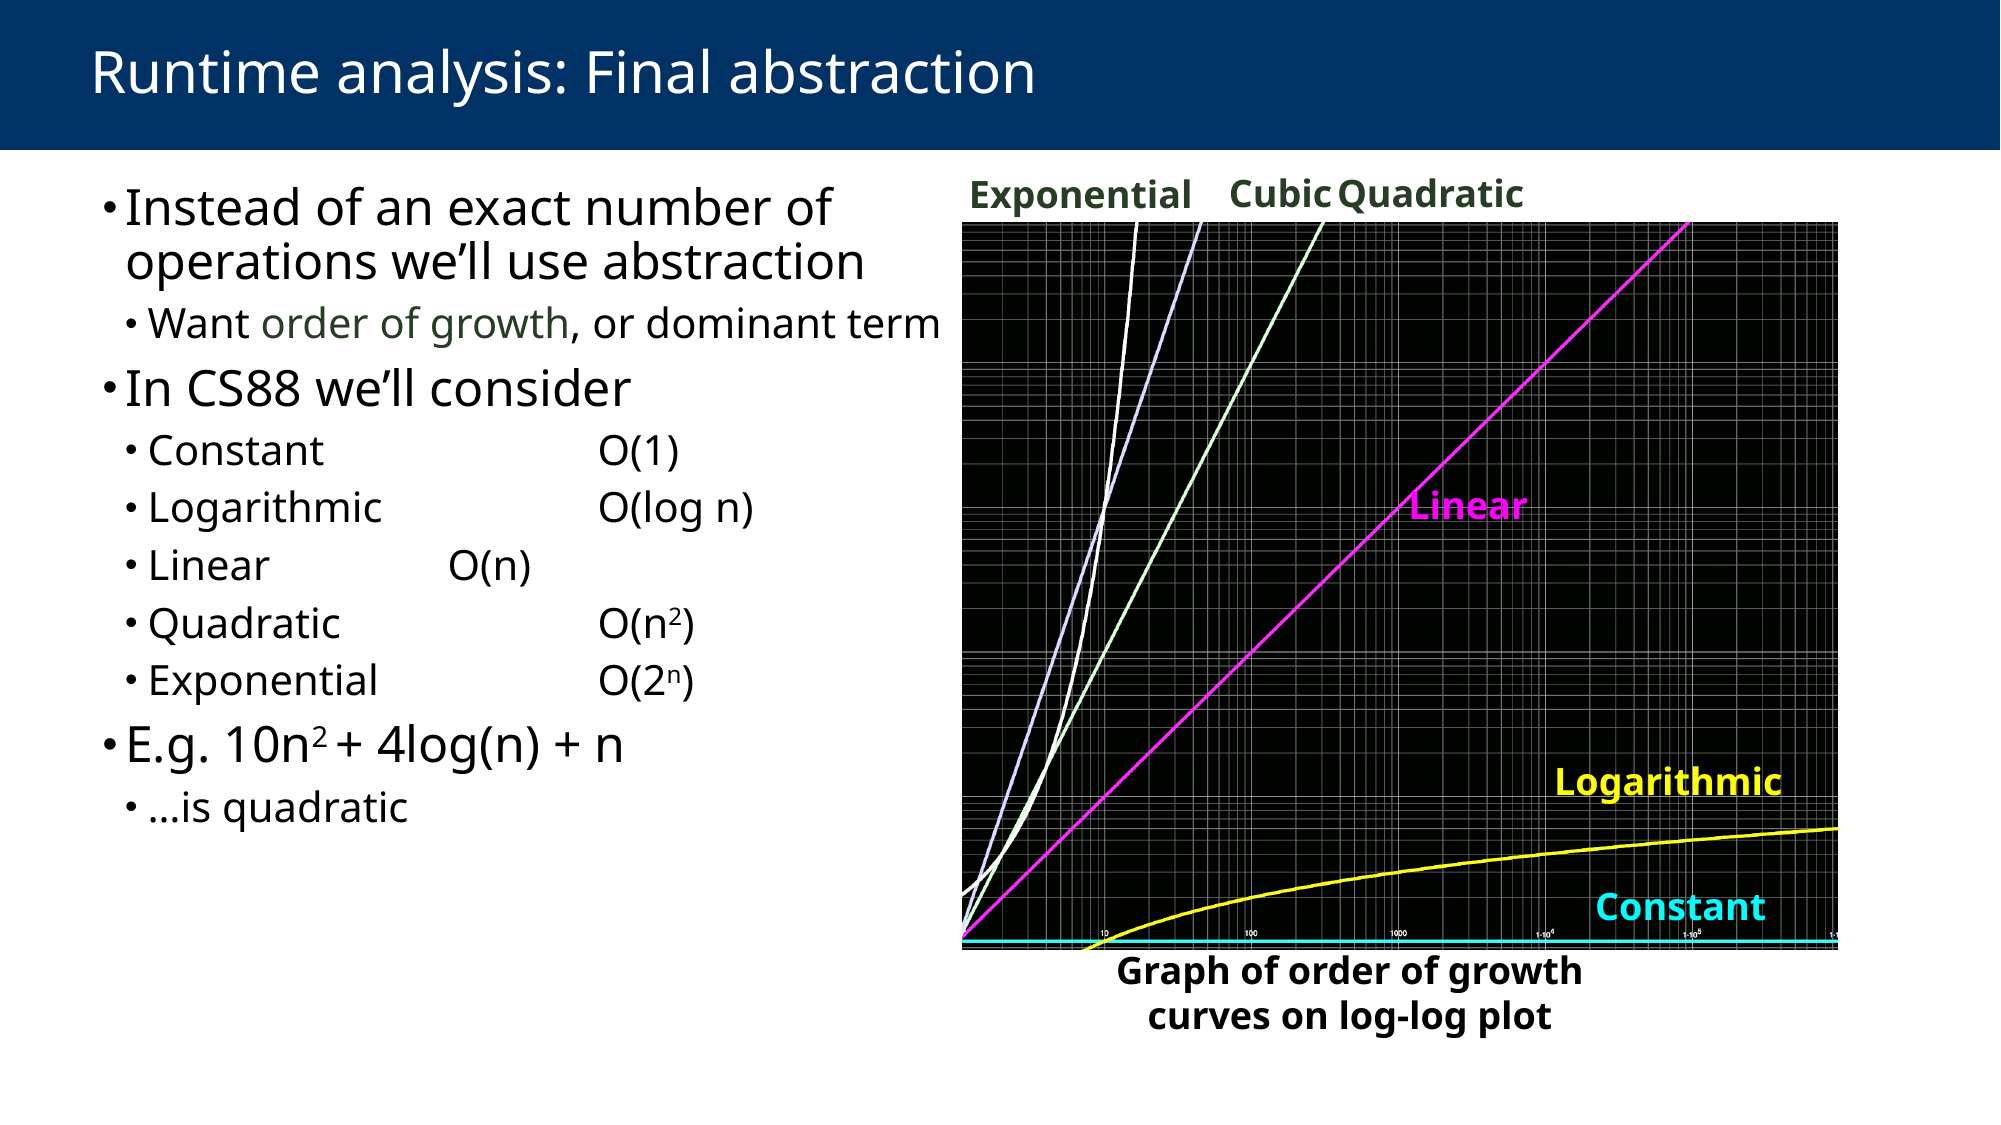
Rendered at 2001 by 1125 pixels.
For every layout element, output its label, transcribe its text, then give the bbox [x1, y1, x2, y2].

text_box Quadratic [1413, 162, 1563, 221]
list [962, 222, 1838, 950]
text_box Exponential [937, 163, 1213, 239]
text_box Graph of order of growth curves on log-log plot [1050, 958, 1638, 1052]
text_box Cubic [1137, 162, 1413, 221]
title Runtime analysis: Final abstraction [0, 0, 2000, 152]
list Instead of an exact number of operations we’ll use abstraction Want order of growth, or dominant term In CS88 we’ll consider Constant O(1) Logarithmic O(log n) Linear O(n) Quadratic O(n2) Exponential O(2n) E.g. 10n2 + 4log(n) + n …is quadratic [87, 174, 963, 1038]
